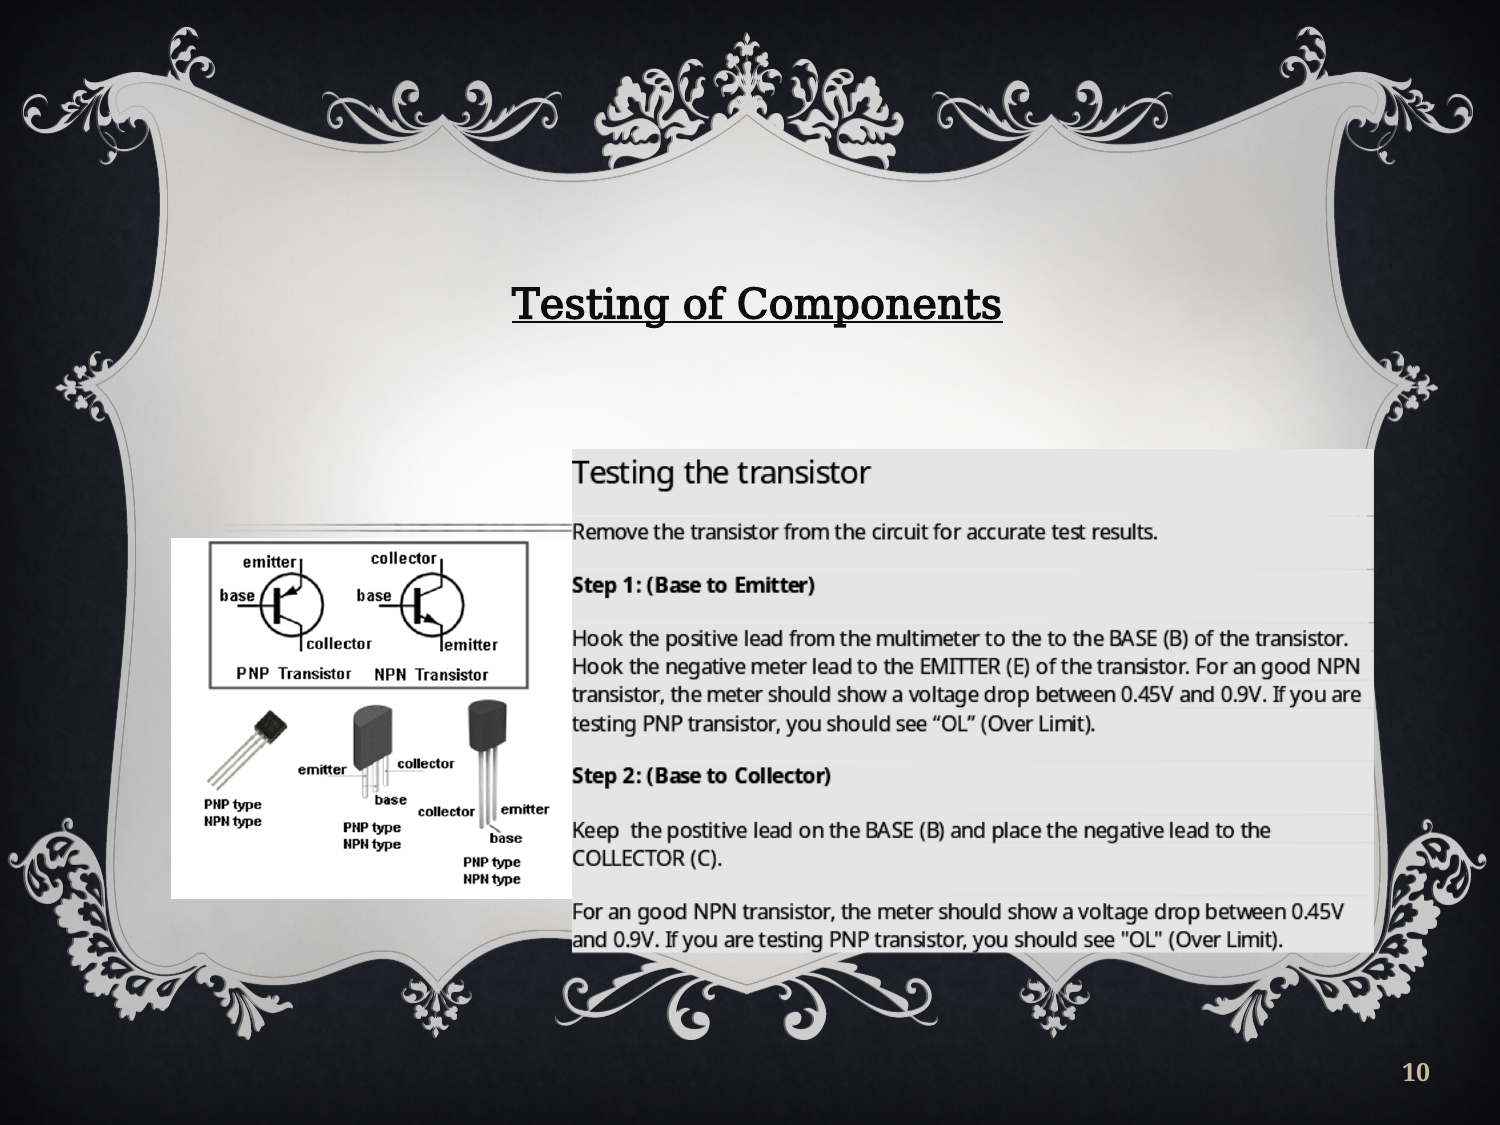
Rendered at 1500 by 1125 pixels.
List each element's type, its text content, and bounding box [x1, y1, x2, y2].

picture [0, 0, 1500, 440]
picture [0, 448, 1500, 1125]
slide_number 10 [1095, 1043, 1445, 1104]
list Testing of Components [244, 208, 1270, 418]
